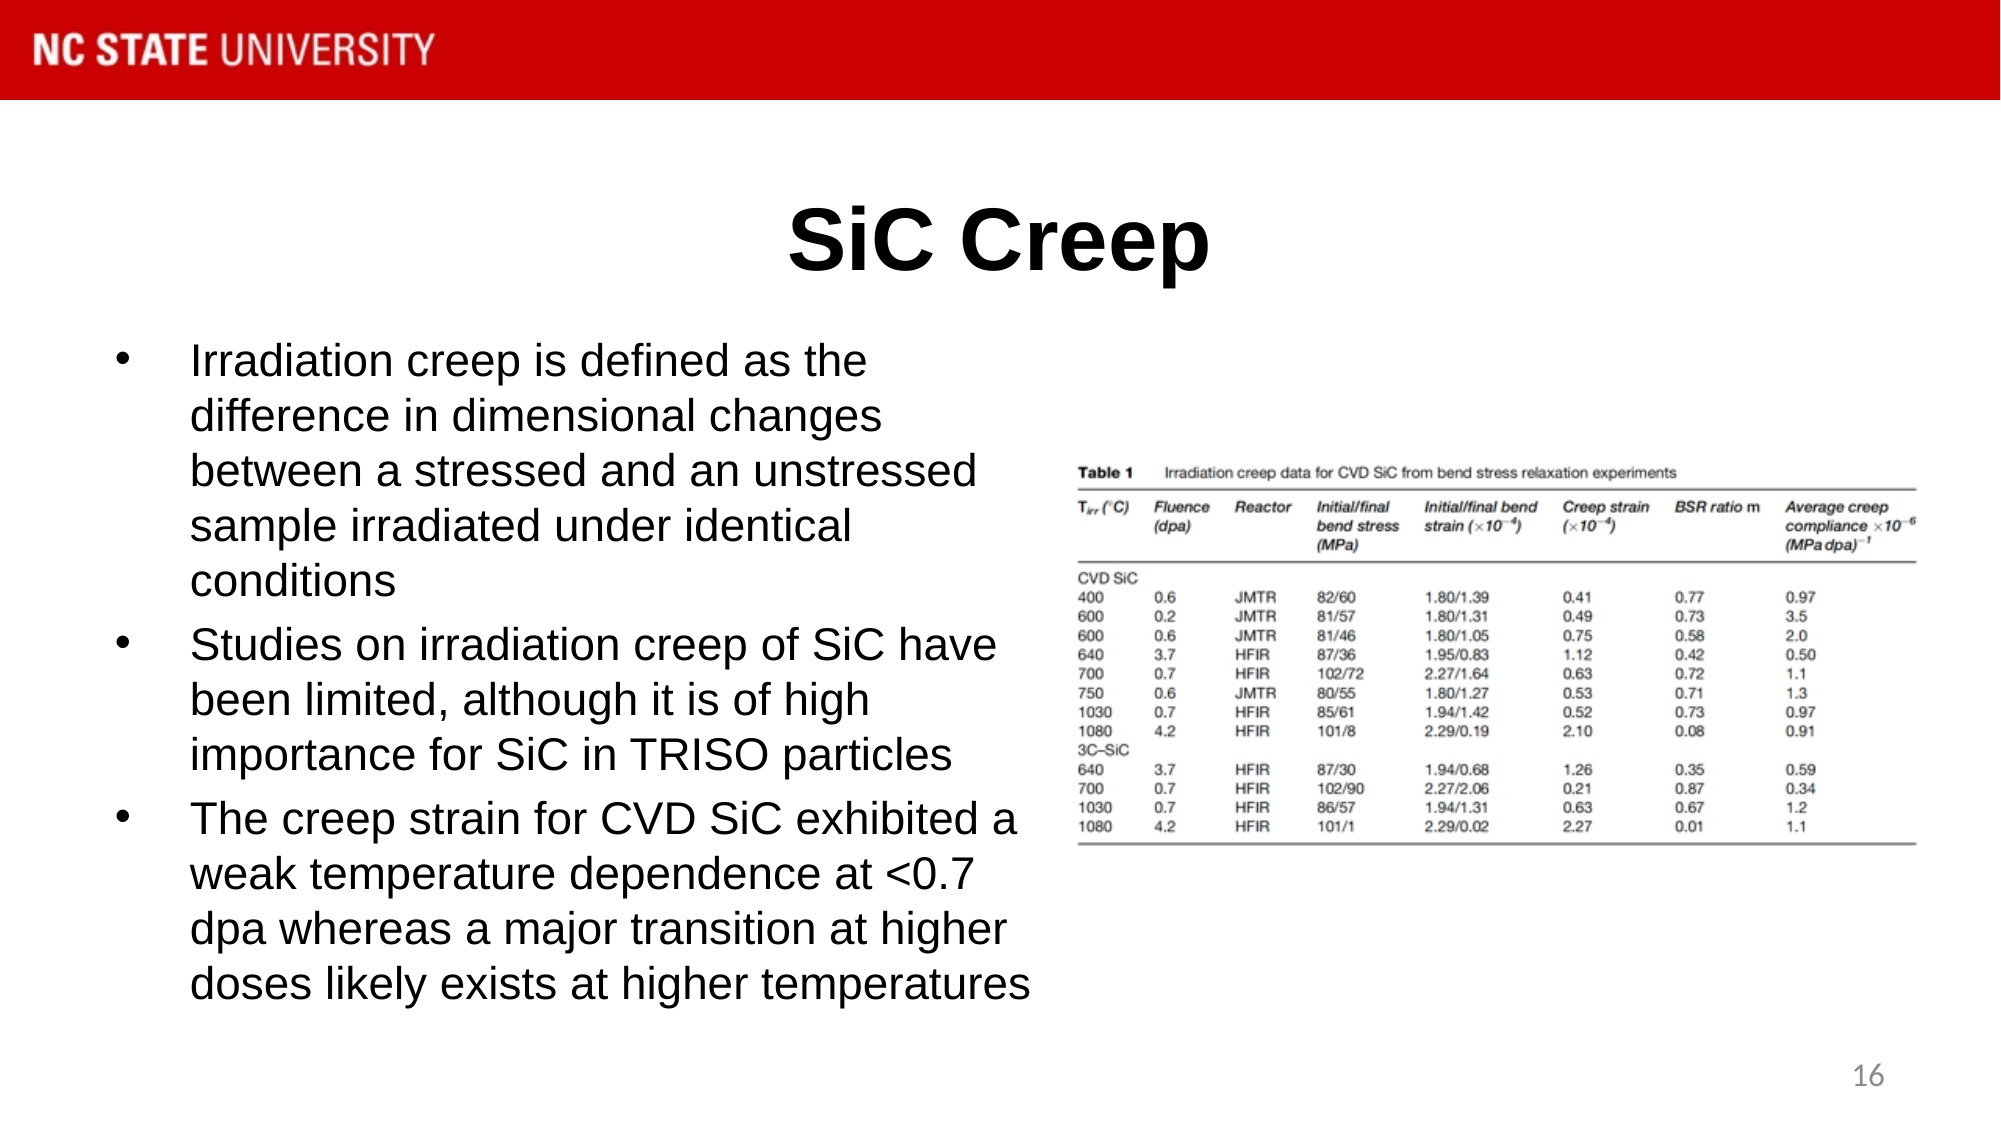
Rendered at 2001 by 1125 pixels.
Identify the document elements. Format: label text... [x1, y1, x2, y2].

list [1070, 455, 1936, 864]
picture [0, 0, 2001, 100]
slide_number 16 [1433, 1042, 1900, 1103]
title SiC Creep [99, 147, 1900, 323]
list Irradiation creep is defined as the difference in dimensional changes between a stressed and an unstressed sample irradiated under identical conditions Studies on irradiation creep of SiC have been limited, although it is of high importance for SiC in TRISO particles The creep strain for CVD SiC exhibited a weak temperature dependence at <0.7 dpa whereas a major transition at higher doses likely exists at higher temperatures [99, 322, 1052, 1005]
